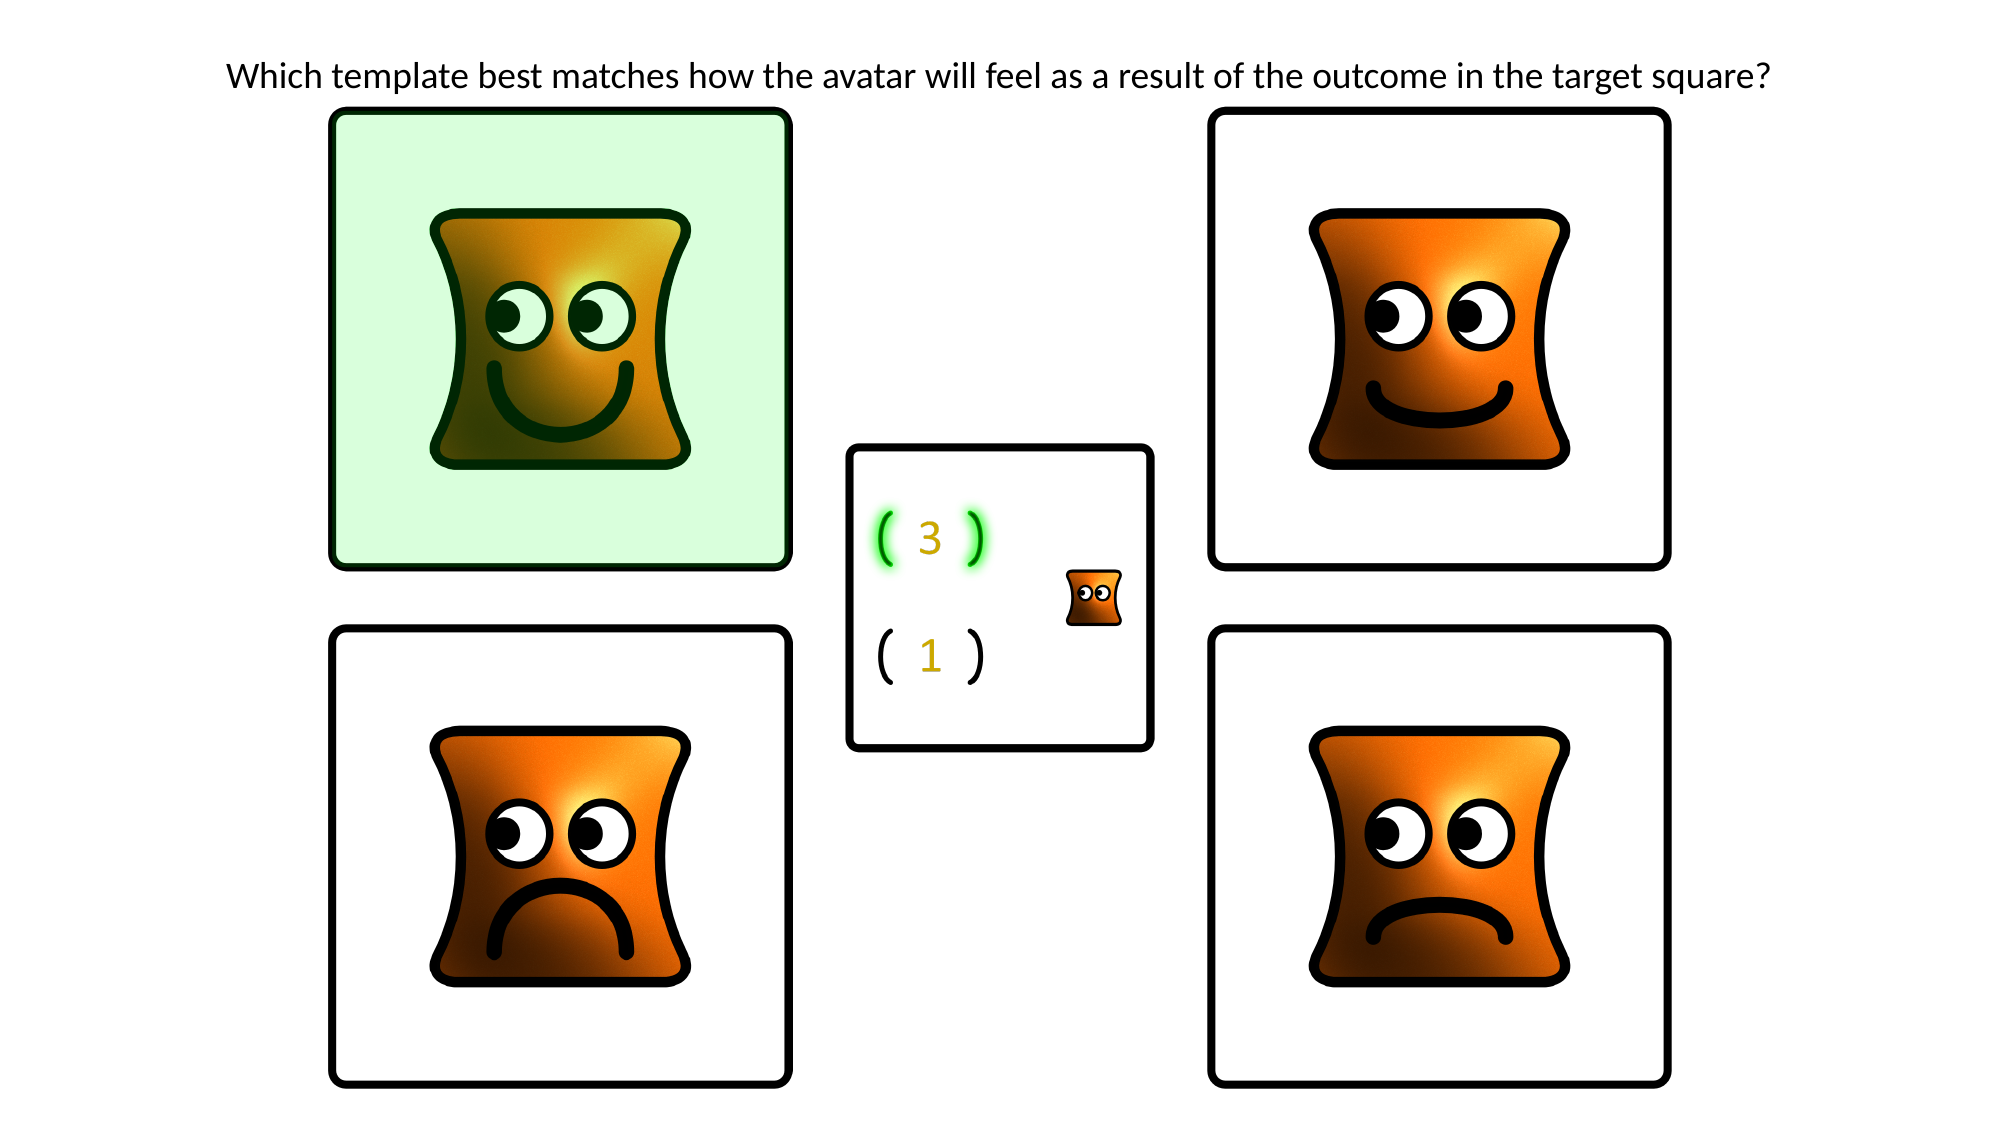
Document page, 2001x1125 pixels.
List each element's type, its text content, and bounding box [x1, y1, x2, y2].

list Which template best matches how the avatar will feel as a result of the outcome in the target square? [137, 43, 1863, 107]
picture [327, 106, 1672, 1089]
